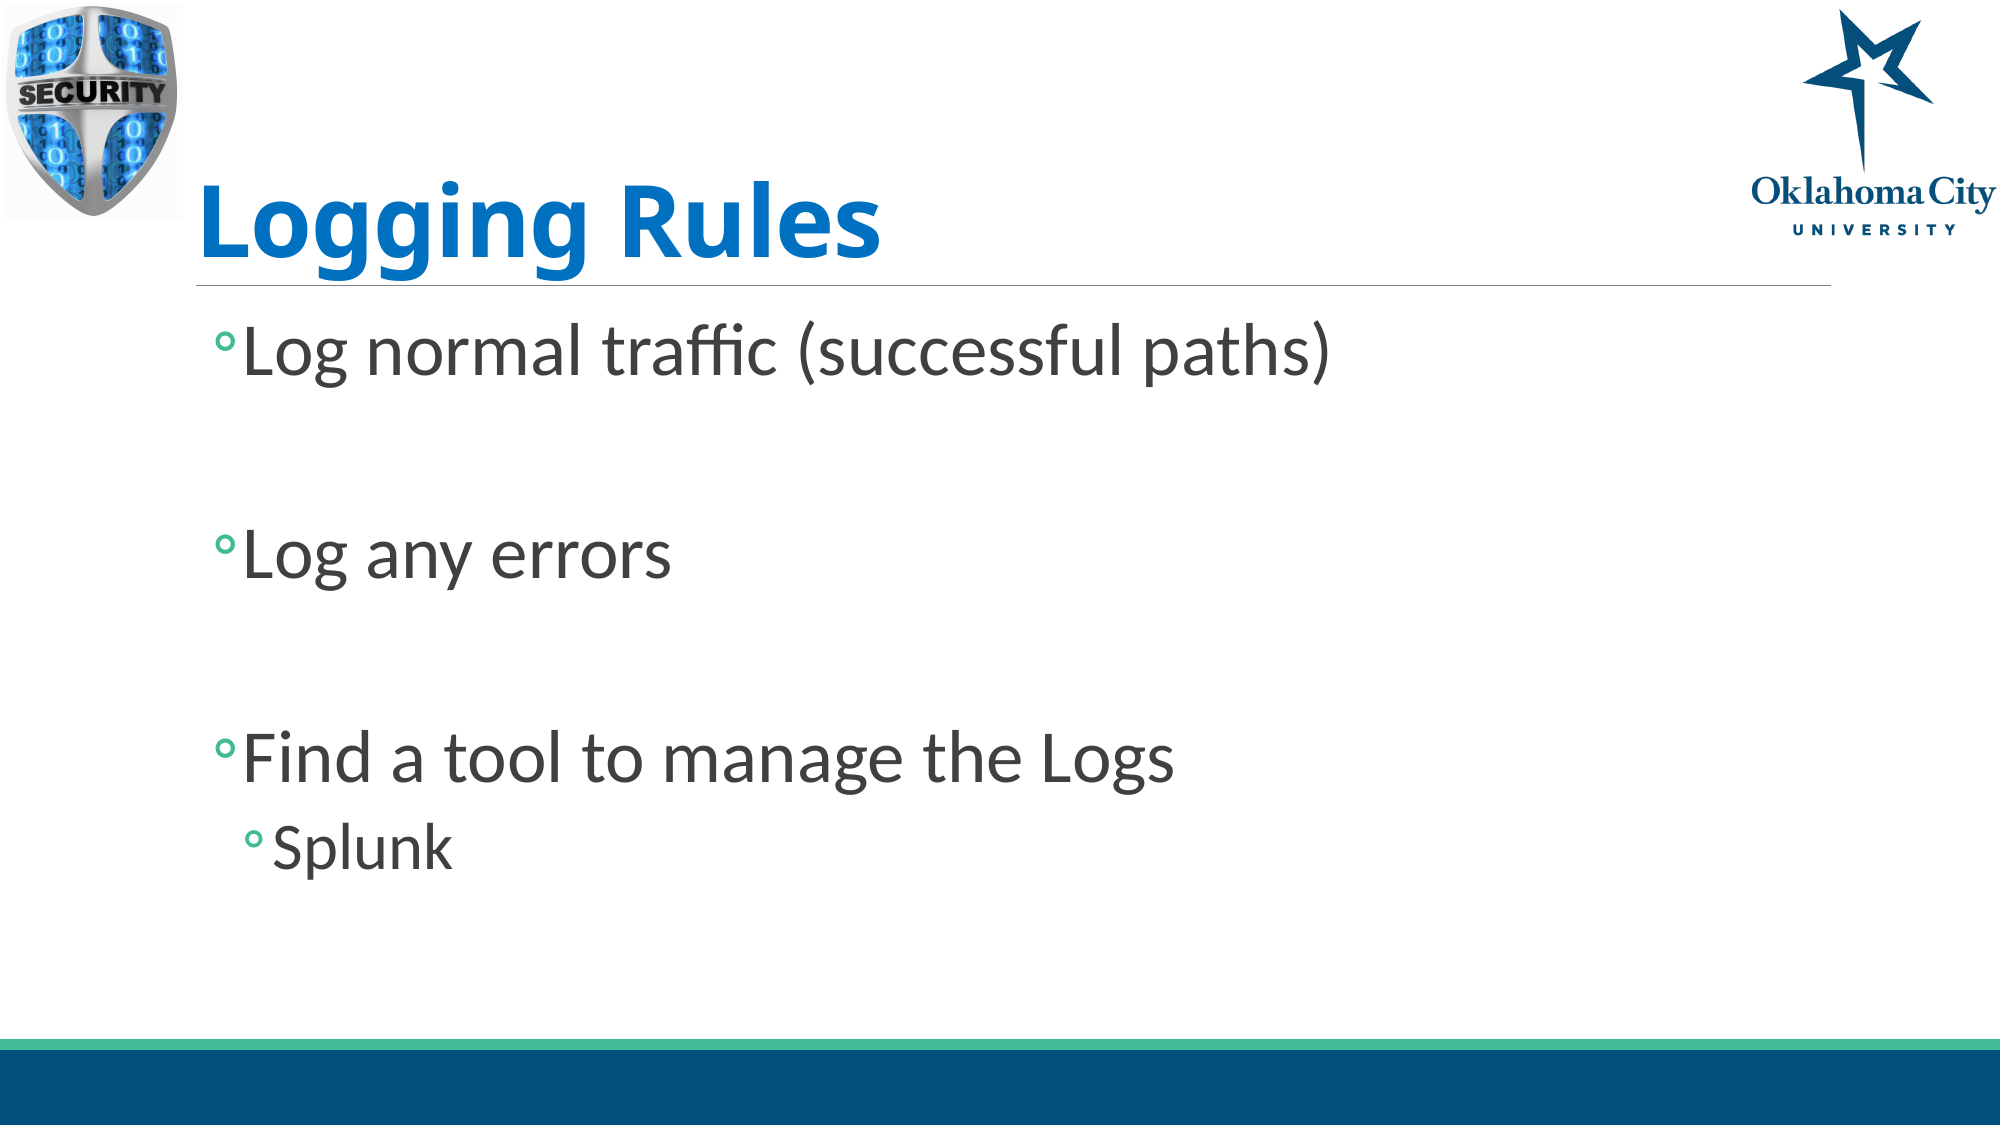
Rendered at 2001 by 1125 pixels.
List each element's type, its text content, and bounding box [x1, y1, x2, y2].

picture [2, 3, 183, 221]
picture [1740, 0, 2001, 246]
list Log normal traffic (successful paths) Log any errors Find a tool to manage the Logs Splunk [180, 302, 1830, 963]
title Logging Rules [180, 47, 1830, 285]
